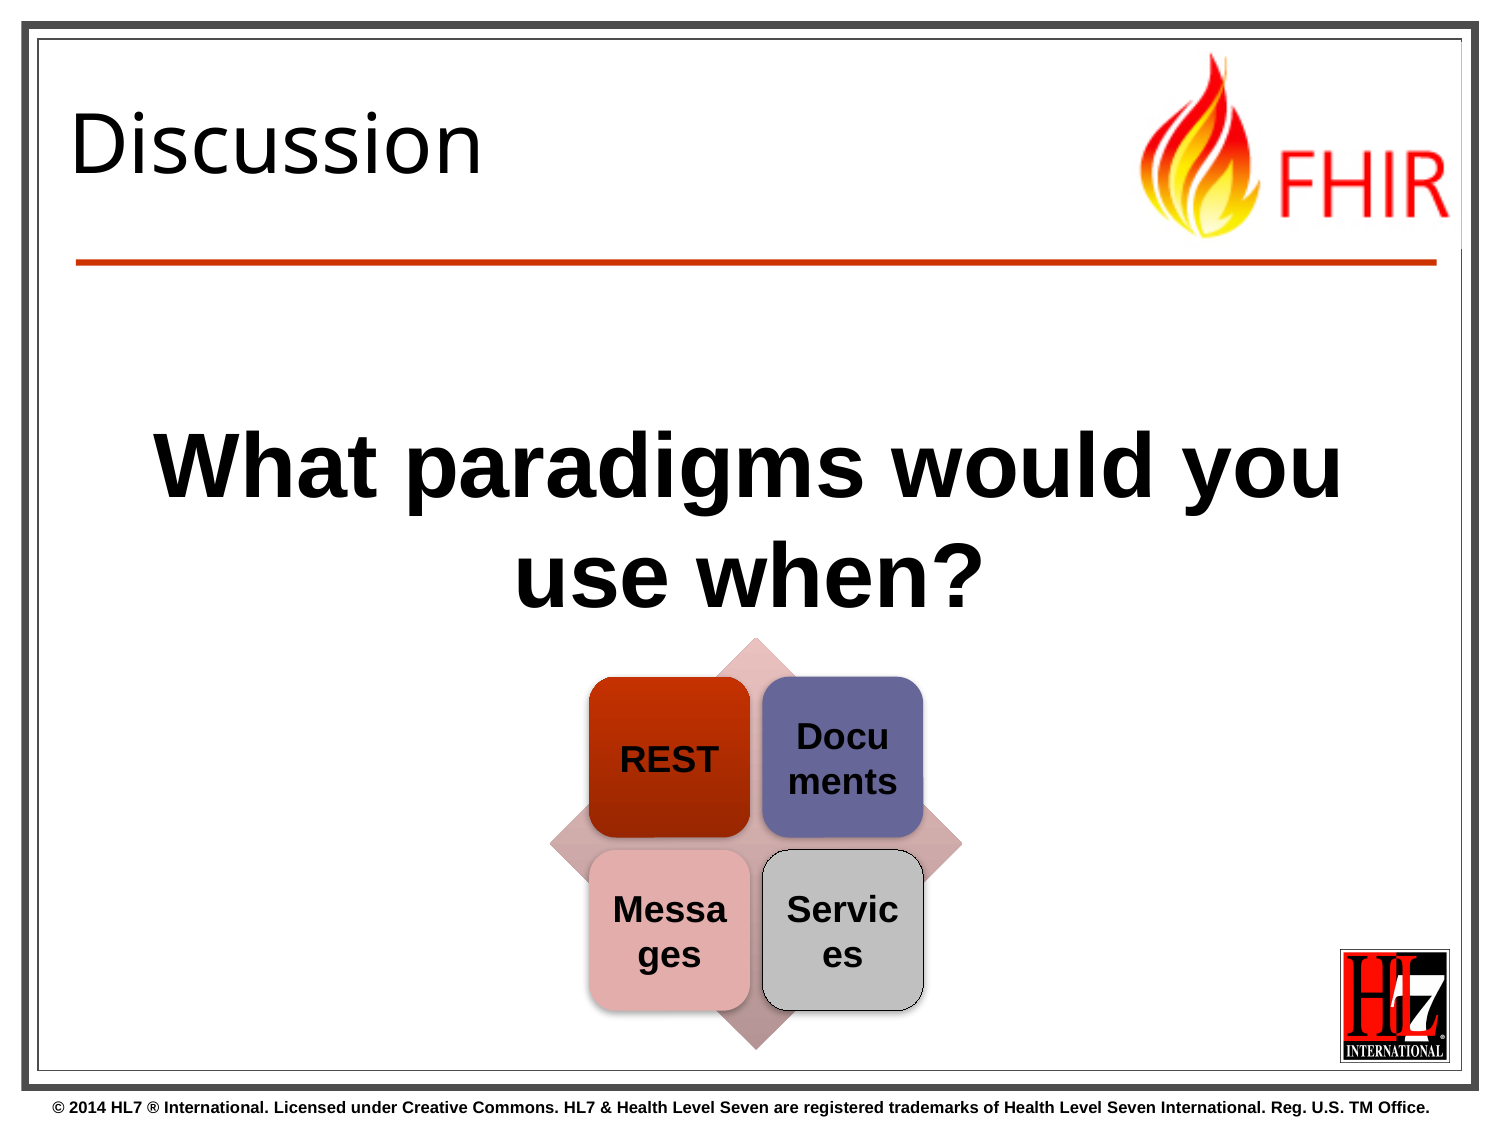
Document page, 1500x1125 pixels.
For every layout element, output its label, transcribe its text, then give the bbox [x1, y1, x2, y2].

picture [1128, 42, 1462, 249]
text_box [512, 637, 1001, 1051]
picture [1340, 949, 1450, 1063]
title Discussion [53, 54, 1128, 244]
list What paradigms would you use when? [62, 299, 1438, 1035]
